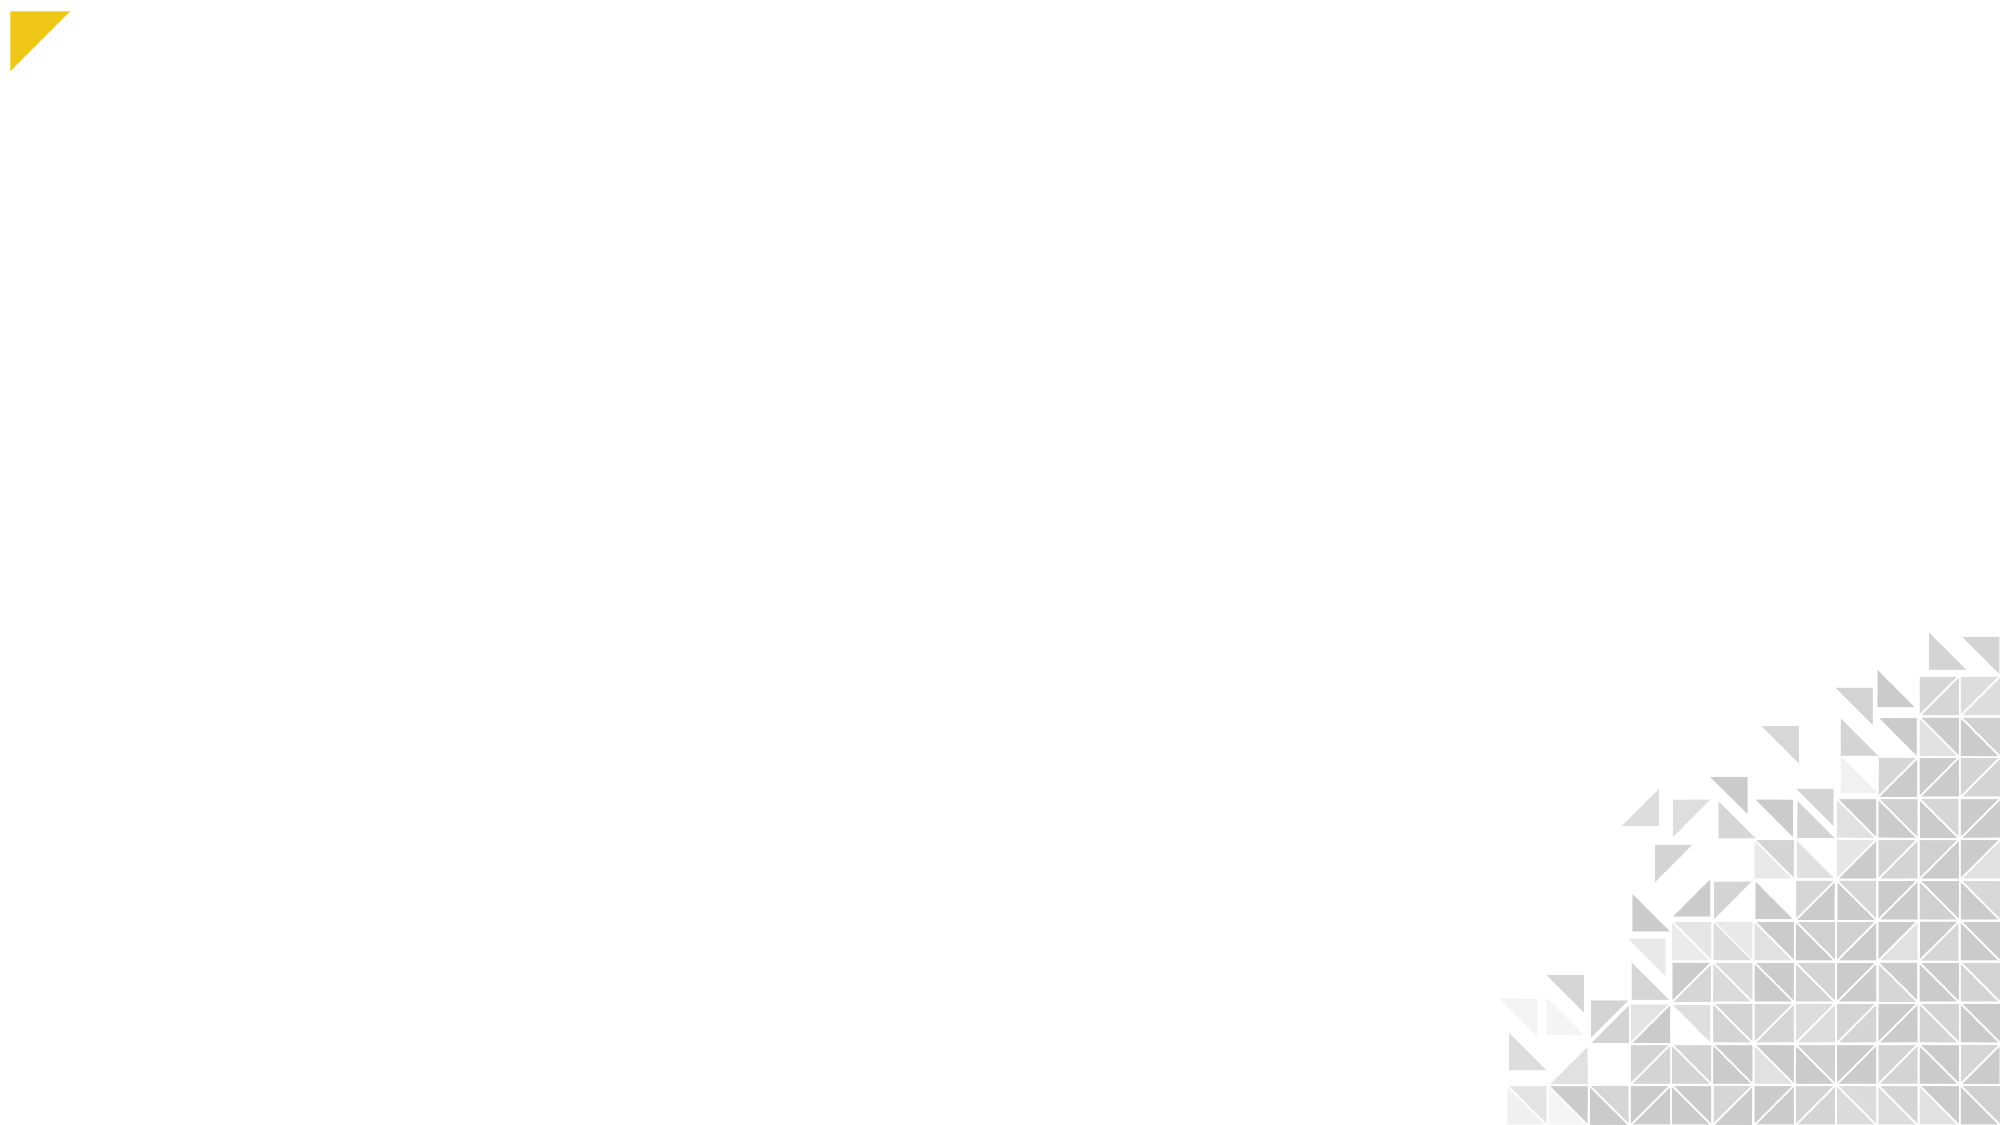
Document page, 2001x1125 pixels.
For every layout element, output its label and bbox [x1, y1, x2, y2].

picture [1499, 632, 2000, 1125]
